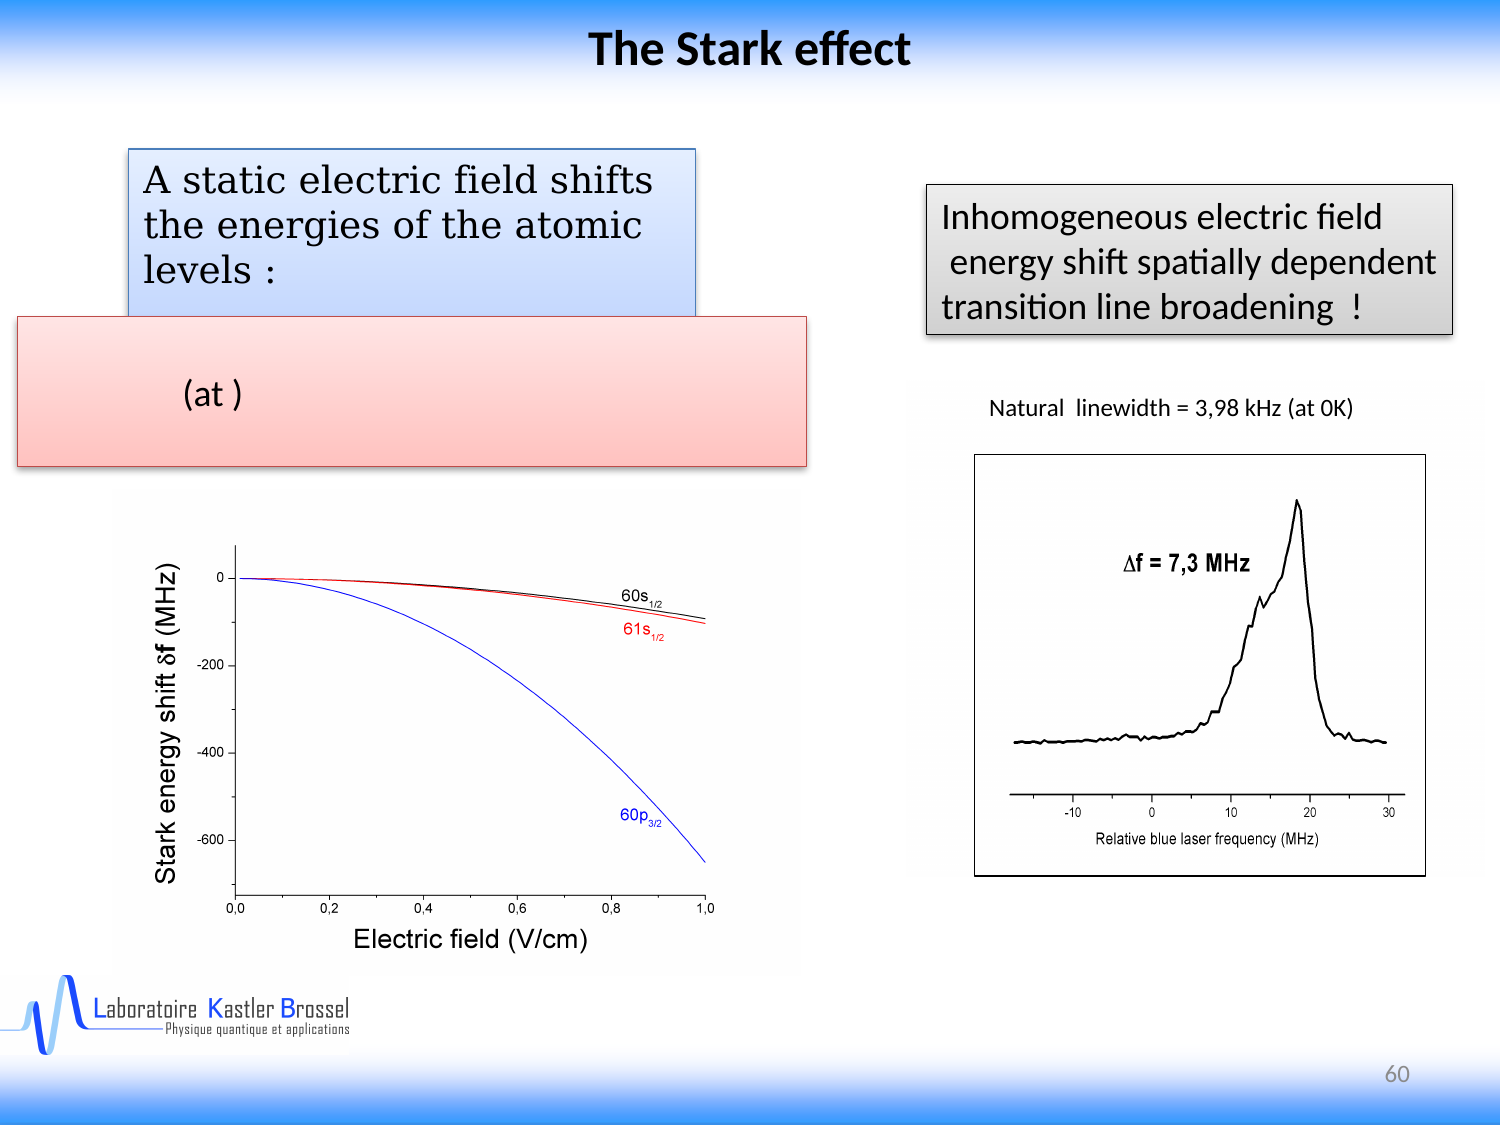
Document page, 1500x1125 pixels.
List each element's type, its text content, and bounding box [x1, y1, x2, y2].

picture [0, 90, 1500, 1125]
title The Stark effect [0, 0, 1500, 90]
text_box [906, 380, 1485, 974]
slide_number 60 [1074, 1042, 1425, 1103]
